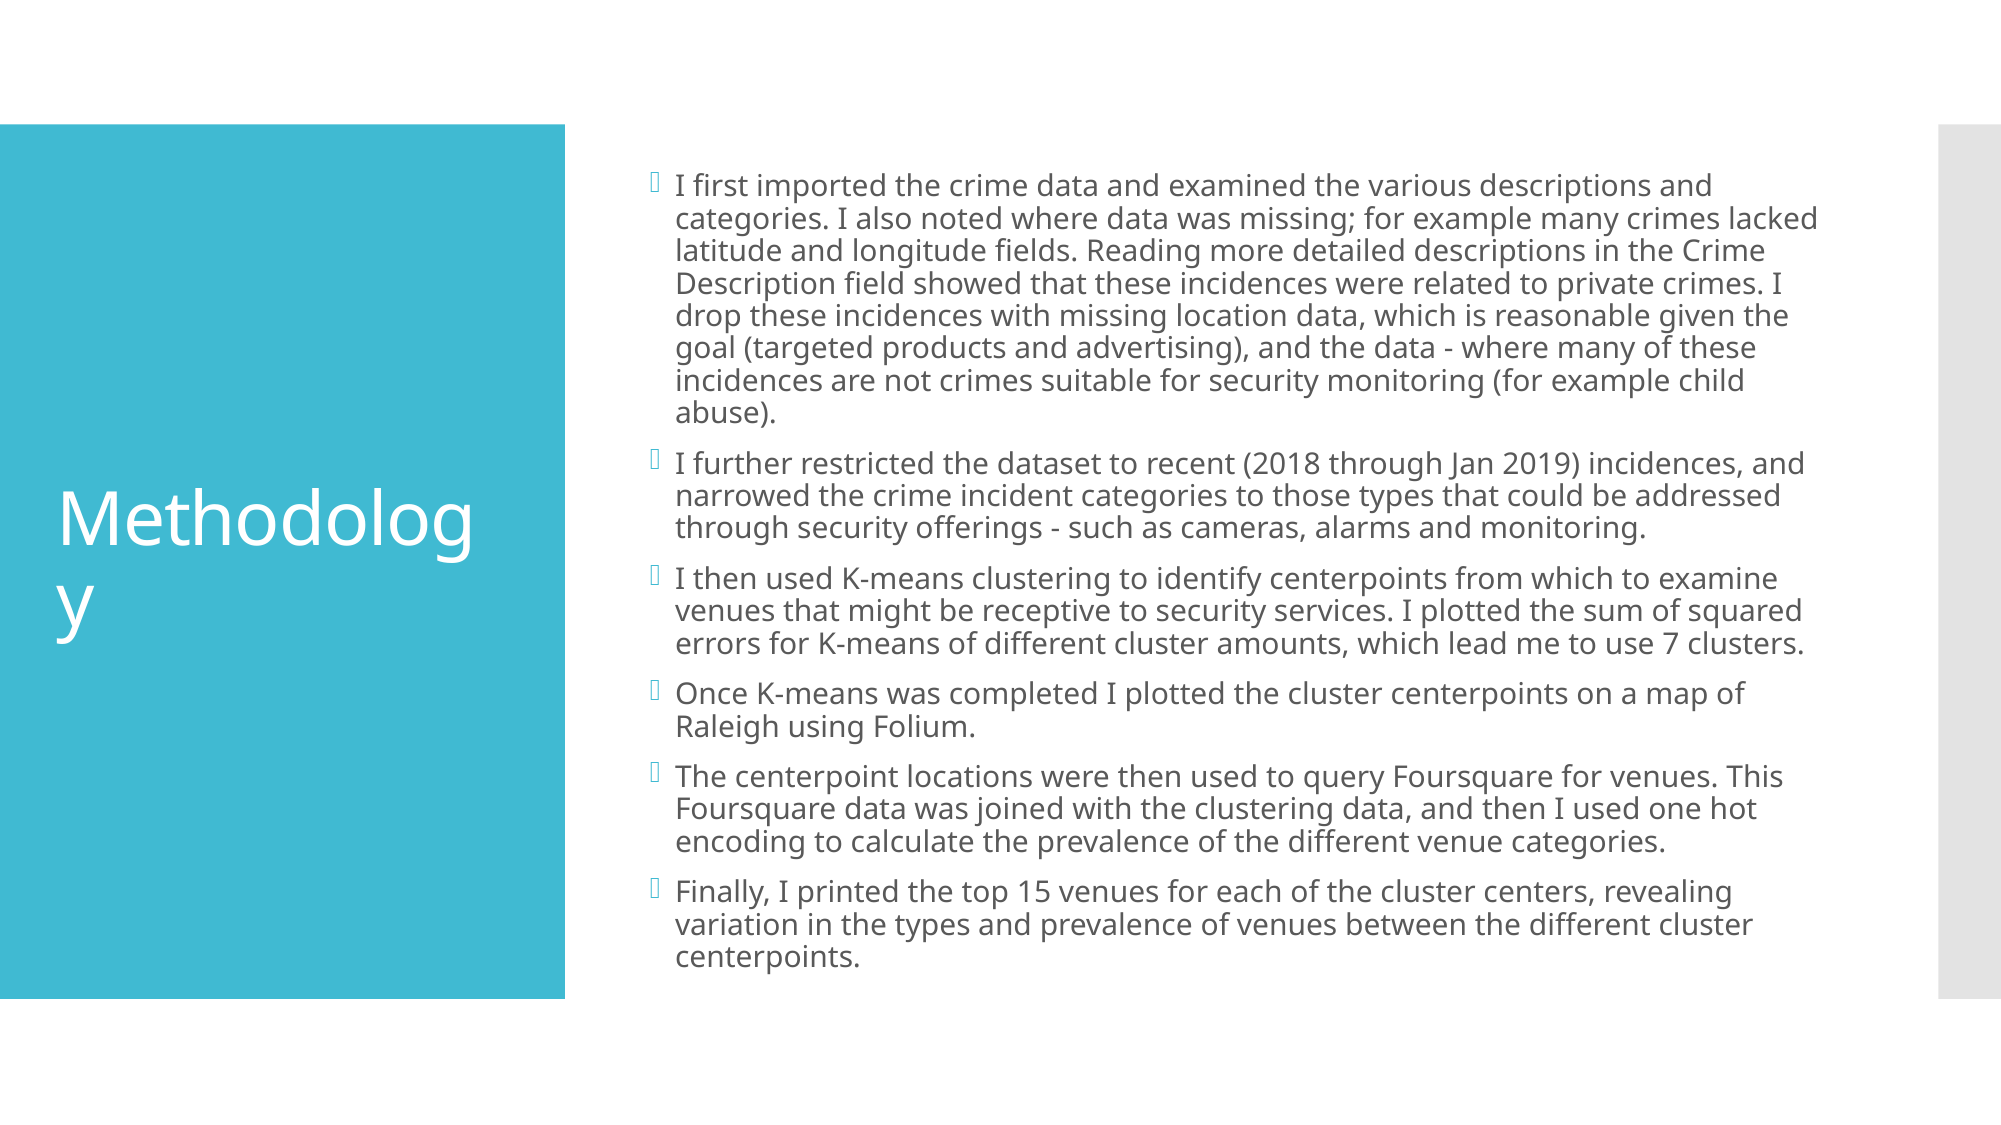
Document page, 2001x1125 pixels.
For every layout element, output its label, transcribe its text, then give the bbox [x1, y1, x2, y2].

list I first imported the crime data and examined the various descriptions and categories. I also noted where data was missing; for example many crimes lacked latitude and longitude fields. Reading more detailed descriptions in the Crime Description field showed that these incidences were related to private crimes. I drop these incidences with missing location data, which is reasonable given the goal (targeted products and advertising), and the data - where many of these incidences are not crimes suitable for security monitoring (for example child abuse). I further restricted the dataset to recent (2018 through Jan 2019) incidences, and narrowed the crime incident categories to those types that could be addressed through security offerings - such as cameras, alarms and monitoring. I then used K-means clustering to identify centerpoints from which to examine venues that might be receptive to security services. I plotted the sum of squared errors for K-means of different cluster amounts, which lead me to use 7 clusters. Once K-means was completed I plotted the cluster centerpoints on a map of Raleigh using Folium. The centerpoint locations were then used to query Foursquare for venues. This Foursquare data was joined with the clustering data, and then I used one hot encoding to calculate the prevalence of the different venue categories. Finally, I printed the top 15 venues for each of the cluster centers, revealing variation in the types and prevalence of venues between the different cluster centerpoints. [634, 141, 1835, 1004]
title Methodology [41, 184, 525, 940]
